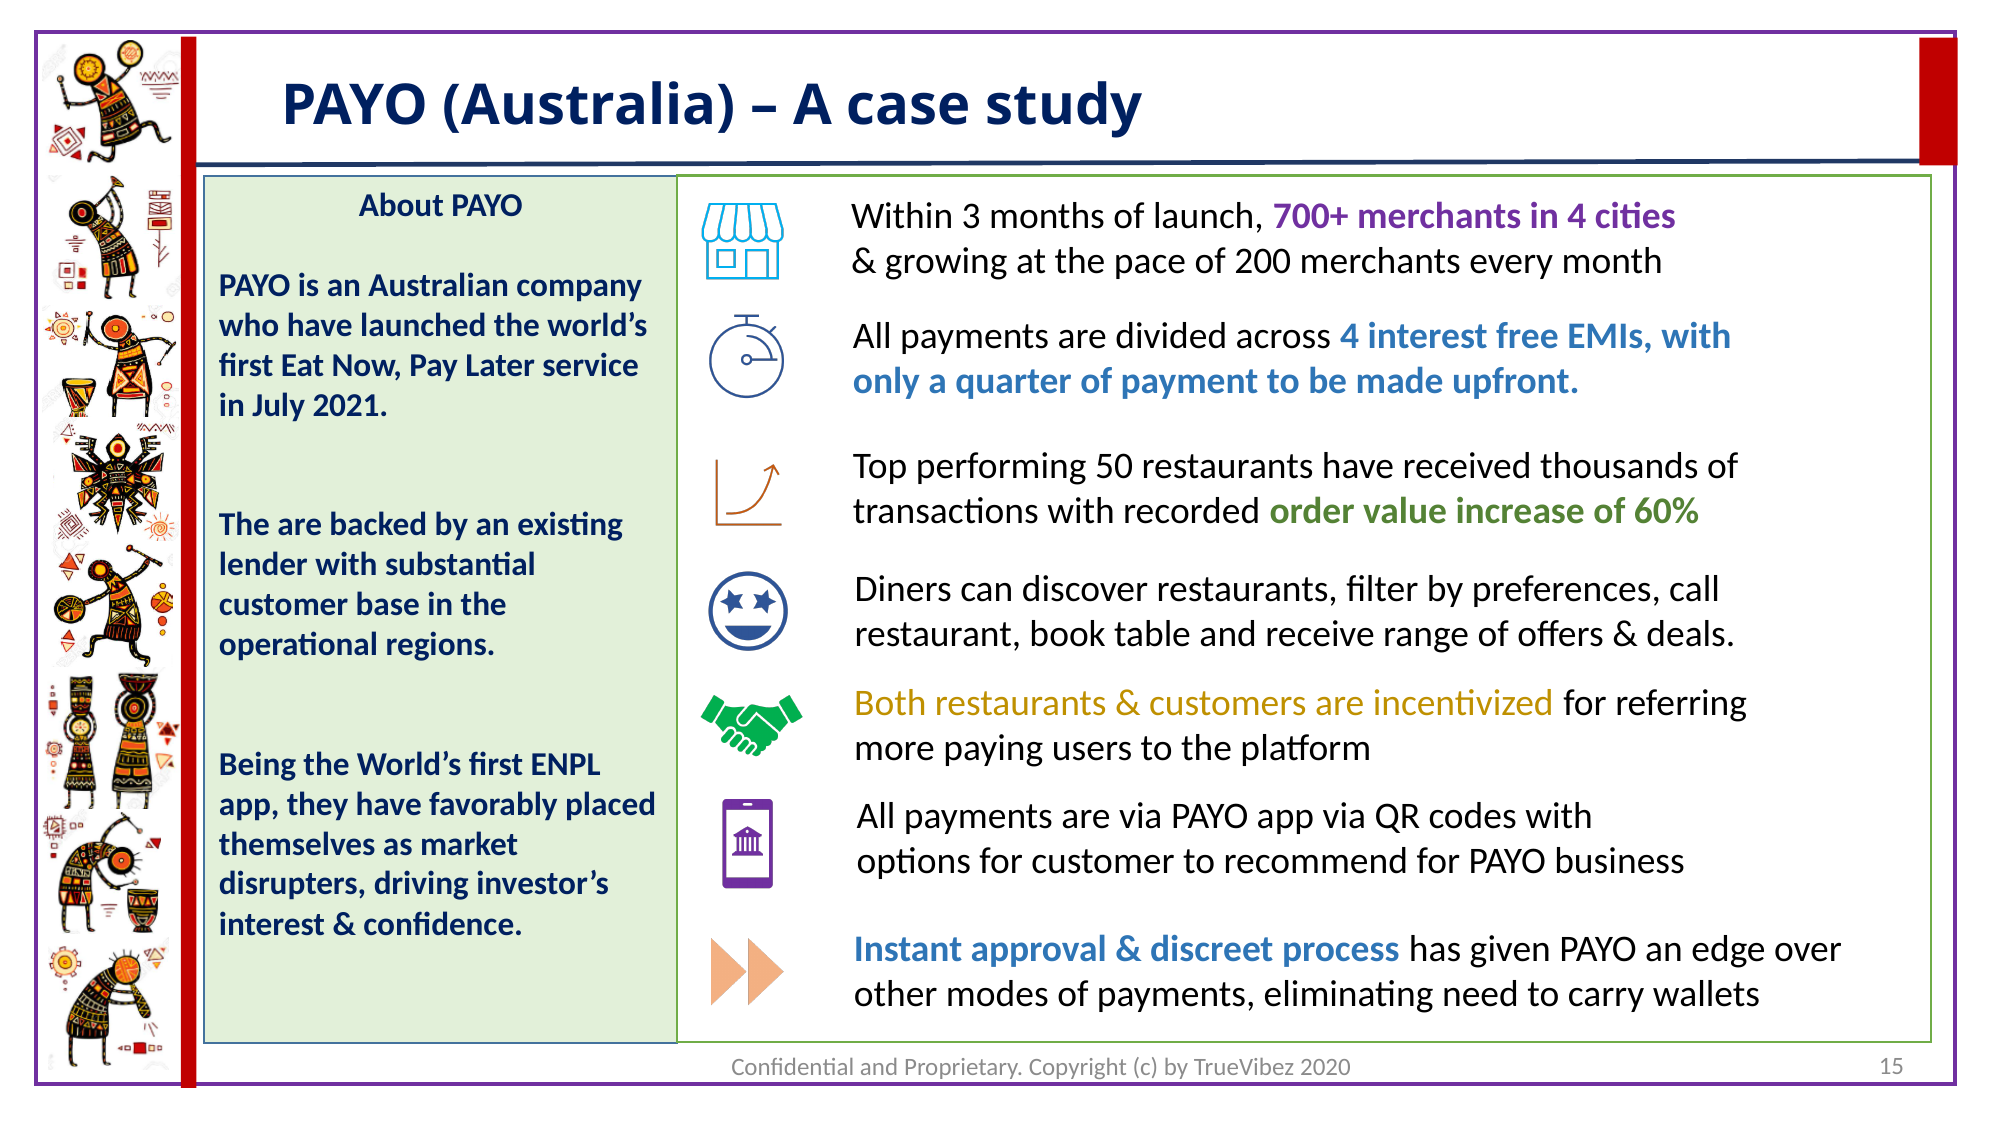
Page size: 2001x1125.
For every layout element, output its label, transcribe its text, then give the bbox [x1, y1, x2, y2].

text_box All payments are divided across 4 interest free EMIs, with only a quarter of payment to be made upfront. [838, 303, 1804, 409]
picture [698, 561, 798, 661]
picture [42, 175, 181, 301]
text_box [180, 36, 197, 1089]
picture [688, 187, 797, 295]
text_box PAYO (Australia) – A case study [266, 60, 1436, 143]
text_box [1918, 37, 1959, 167]
text_box [676, 174, 1932, 1043]
text_box [35, 31, 1956, 1085]
text_box Instant approval & discreet process has given PAYO an edge over other modes of payments, eliminating need to carry wallets [839, 916, 1920, 1022]
text_box All payments are via PAYO app via QR codes with options for customer to recommend for PAYO business [841, 783, 1724, 889]
text_box Both restaurants & customers are incentivized for referring more paying users to the platform [839, 670, 1805, 775]
picture [47, 937, 169, 1070]
slide_number 15 [1469, 1043, 1920, 1095]
text_box About PAYO PAYO is an Australian company who have launched the world’s first Eat Now, Pay Later service in July 2021. The are backed by an existing lender with substantial customer base in the operational regions. Being the World’s first ENPL app, they have favorably placed themselves as market disrupters, driving investor’s interest & confidence. [203, 175, 678, 1044]
picture [42, 40, 184, 171]
picture [701, 446, 795, 539]
picture [687, 914, 802, 1029]
text_box Diners can discover restaurants, filter by preferences, call restaurant, book table and receive range of offers & deals. [839, 556, 1806, 662]
text_box Top performing 50 restaurants have received thousands of transactions with recorded order value increase of 60% [838, 434, 1804, 539]
footer Confidential and Proprietary. Copyright (c) by TrueVibez 2020 [704, 1043, 1380, 1096]
picture [701, 797, 794, 890]
text_box Within 3 months of launch, 700+ merchants in 4 cities & growing at the pace of 200 merchants every month [836, 183, 1719, 289]
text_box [195, 160, 1954, 165]
picture [692, 301, 801, 409]
picture [695, 669, 808, 782]
picture [42, 305, 182, 934]
